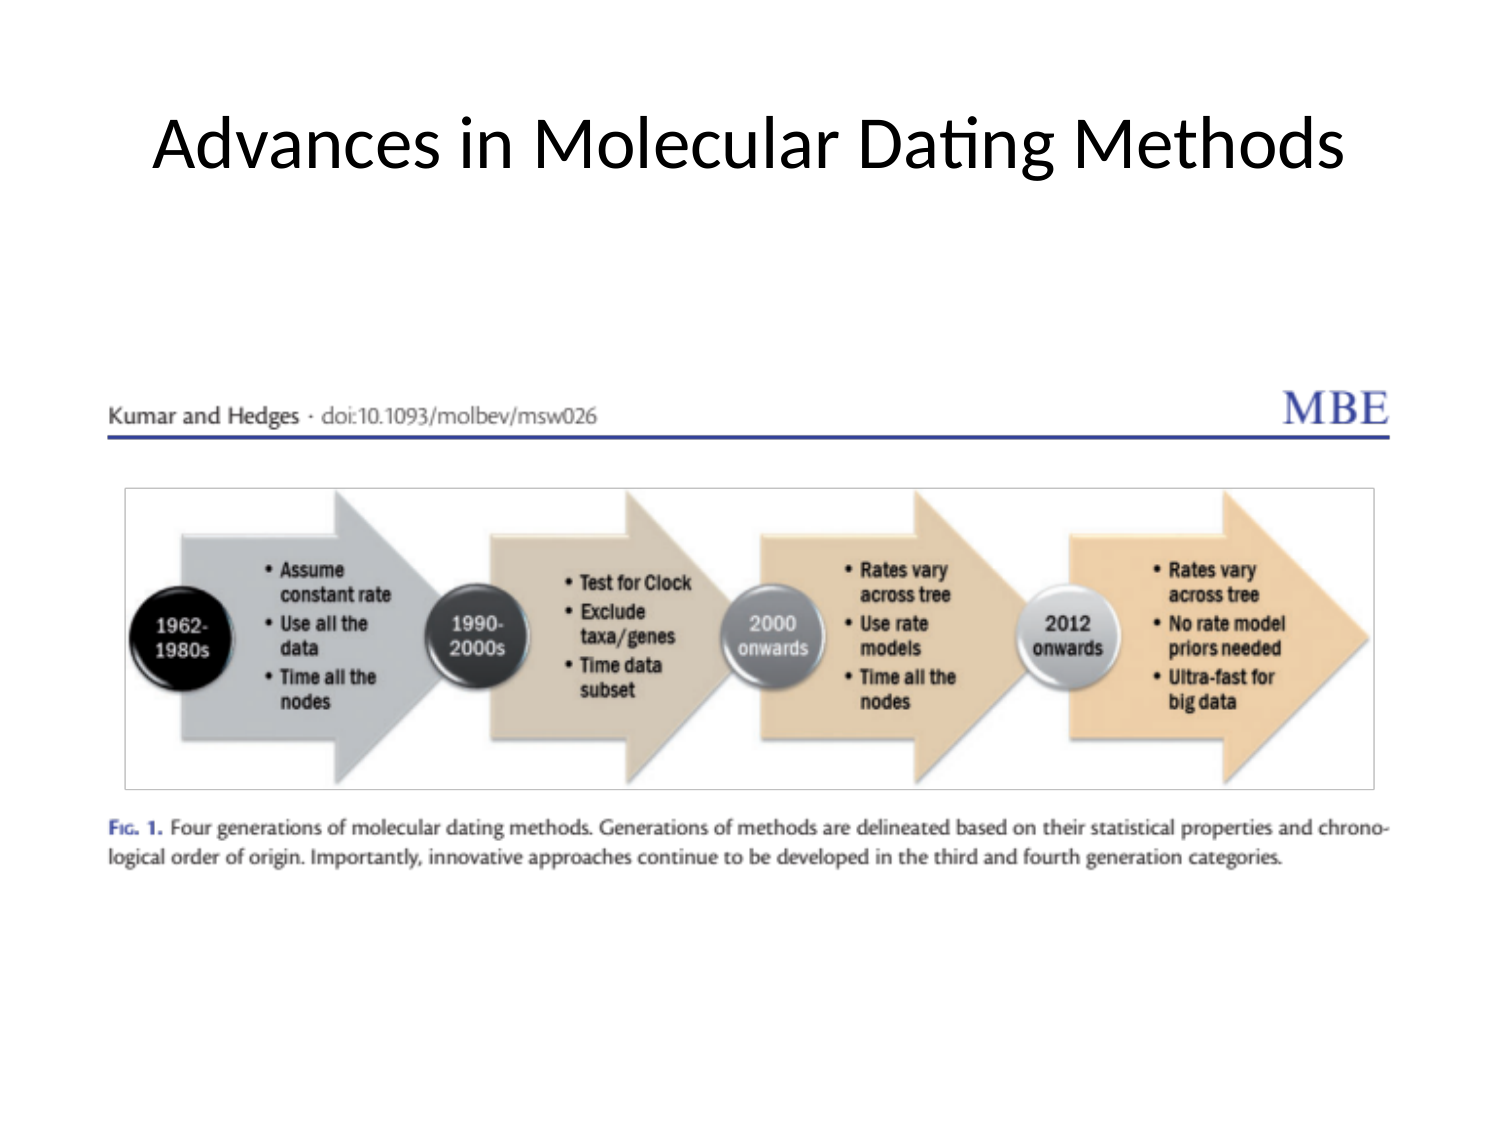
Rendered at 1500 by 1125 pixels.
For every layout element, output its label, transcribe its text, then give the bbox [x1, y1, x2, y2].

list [74, 262, 1426, 1006]
title Advances in Molecular Dating Methods [75, 45, 1425, 233]
